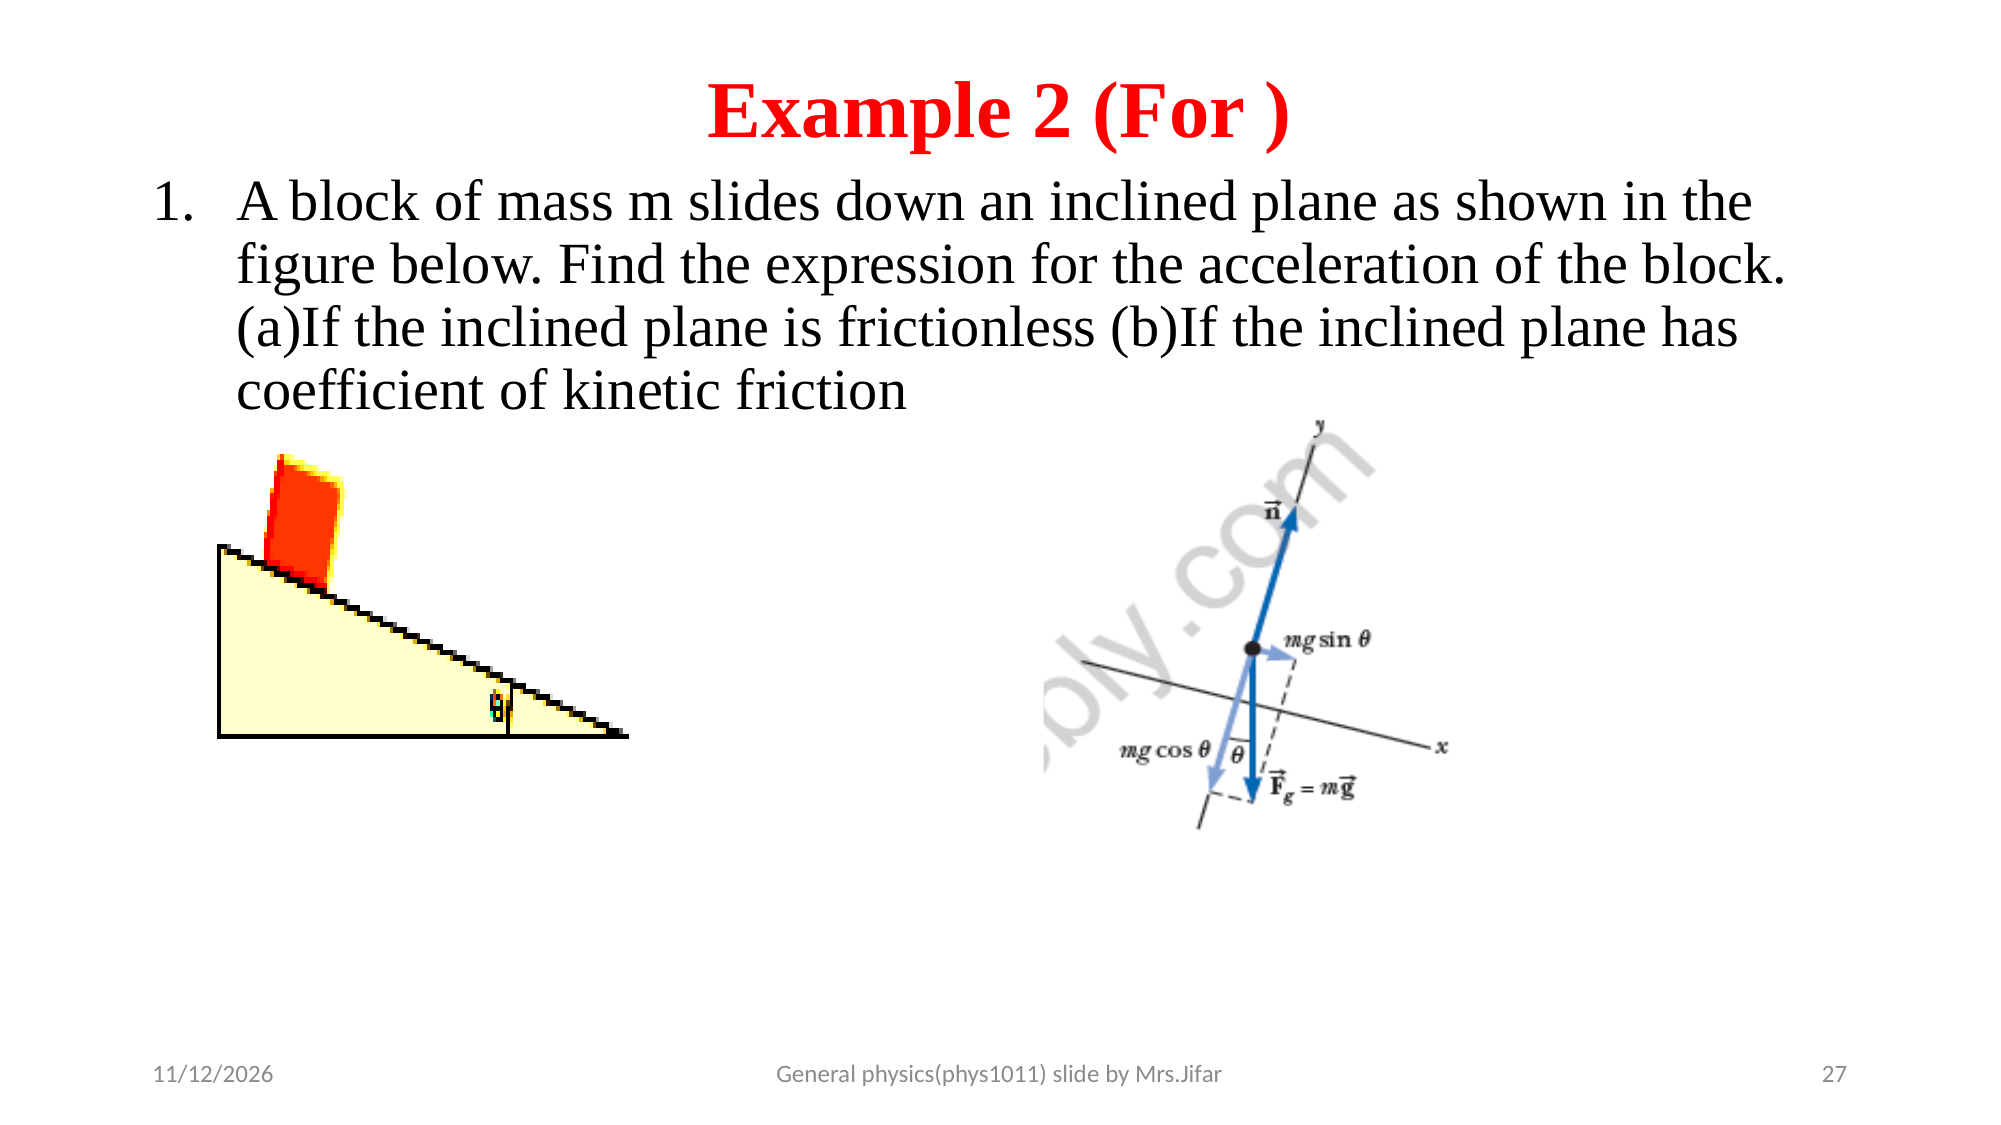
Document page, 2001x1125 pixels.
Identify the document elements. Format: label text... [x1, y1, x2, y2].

picture [1043, 411, 1598, 847]
footer General physics(phys1011) slide by Mrs.Jifar [662, 1042, 1338, 1103]
slide_number 27 [1412, 1042, 1863, 1103]
picture [171, 449, 663, 757]
slide_number 13-Jan-20 [137, 1042, 588, 1103]
